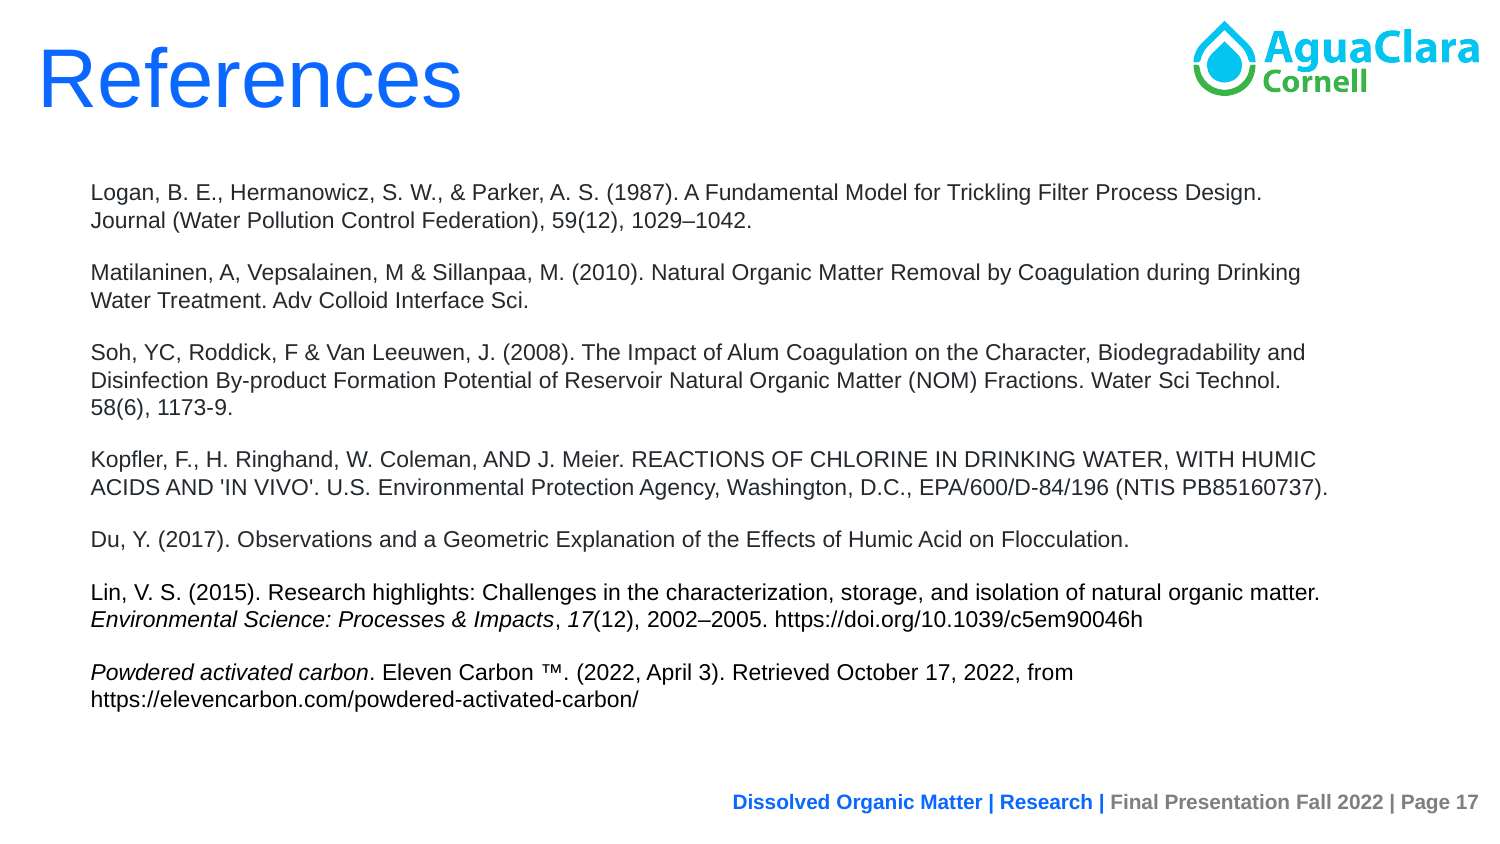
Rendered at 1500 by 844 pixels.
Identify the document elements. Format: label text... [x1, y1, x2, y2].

text_box References [17, 42, 825, 145]
picture [1180, 12, 1488, 110]
text_box Dissolved Organic Matter | Research | Final Presentation Fall 2022 | Page 17 [632, 781, 1500, 844]
text_box Logan, B. E., Hermanowicz, S. W., & Parker, A. S. (1987). A Fundamental Model for Trickling Filter Process Design. Journal (Water Pollution Control Federation), 59(12), 1029–1042. Matilaninen, A, Vepsalainen, M & Sillanpaa, M. (2010). Natural Organic Matter Removal by Coagulation during Drinking Water Treatment. Adv Colloid Interface Sci. Soh, YC, Roddick, F & Van Leeuwen, J. (2008). The Impact of Alum Coagulation on the Character, Biodegradability and Disinfection By-product Formation Potential of Reservoir Natural Organic Matter (NOM) Fractions. Water Sci Technol. 58(6), 1173-9. Kopfler, F., H. Ringhand, W. Coleman, AND J. Meier. REACTIONS OF CHLORINE IN DRINKING WATER, WITH HUMIC ACIDS AND 'IN VIVO'. U.S. Environmental Protection Agency, Washington, D.C., EPA/600/D-84/196 (NTIS PB85160737). Du, Y. (2017). Observations and a Geometric Explanation of the Effects of Humic Acid on Flocculation. Lin, V. S. (2015). Research highlights: Challenges in the characterization, storage, and isolation of natural organic matter. Environmental Science: Processes & Impacts, 17(12), 2002–2005. https://doi.org/10.1039/c5em90046h Powdered activated carbon. Eleven Carbon ™. (2022, April 3). Retrieved October 17, 2022, from https://elevencarbon.com/powdered-activated-carbon/ [75, 162, 1351, 782]
